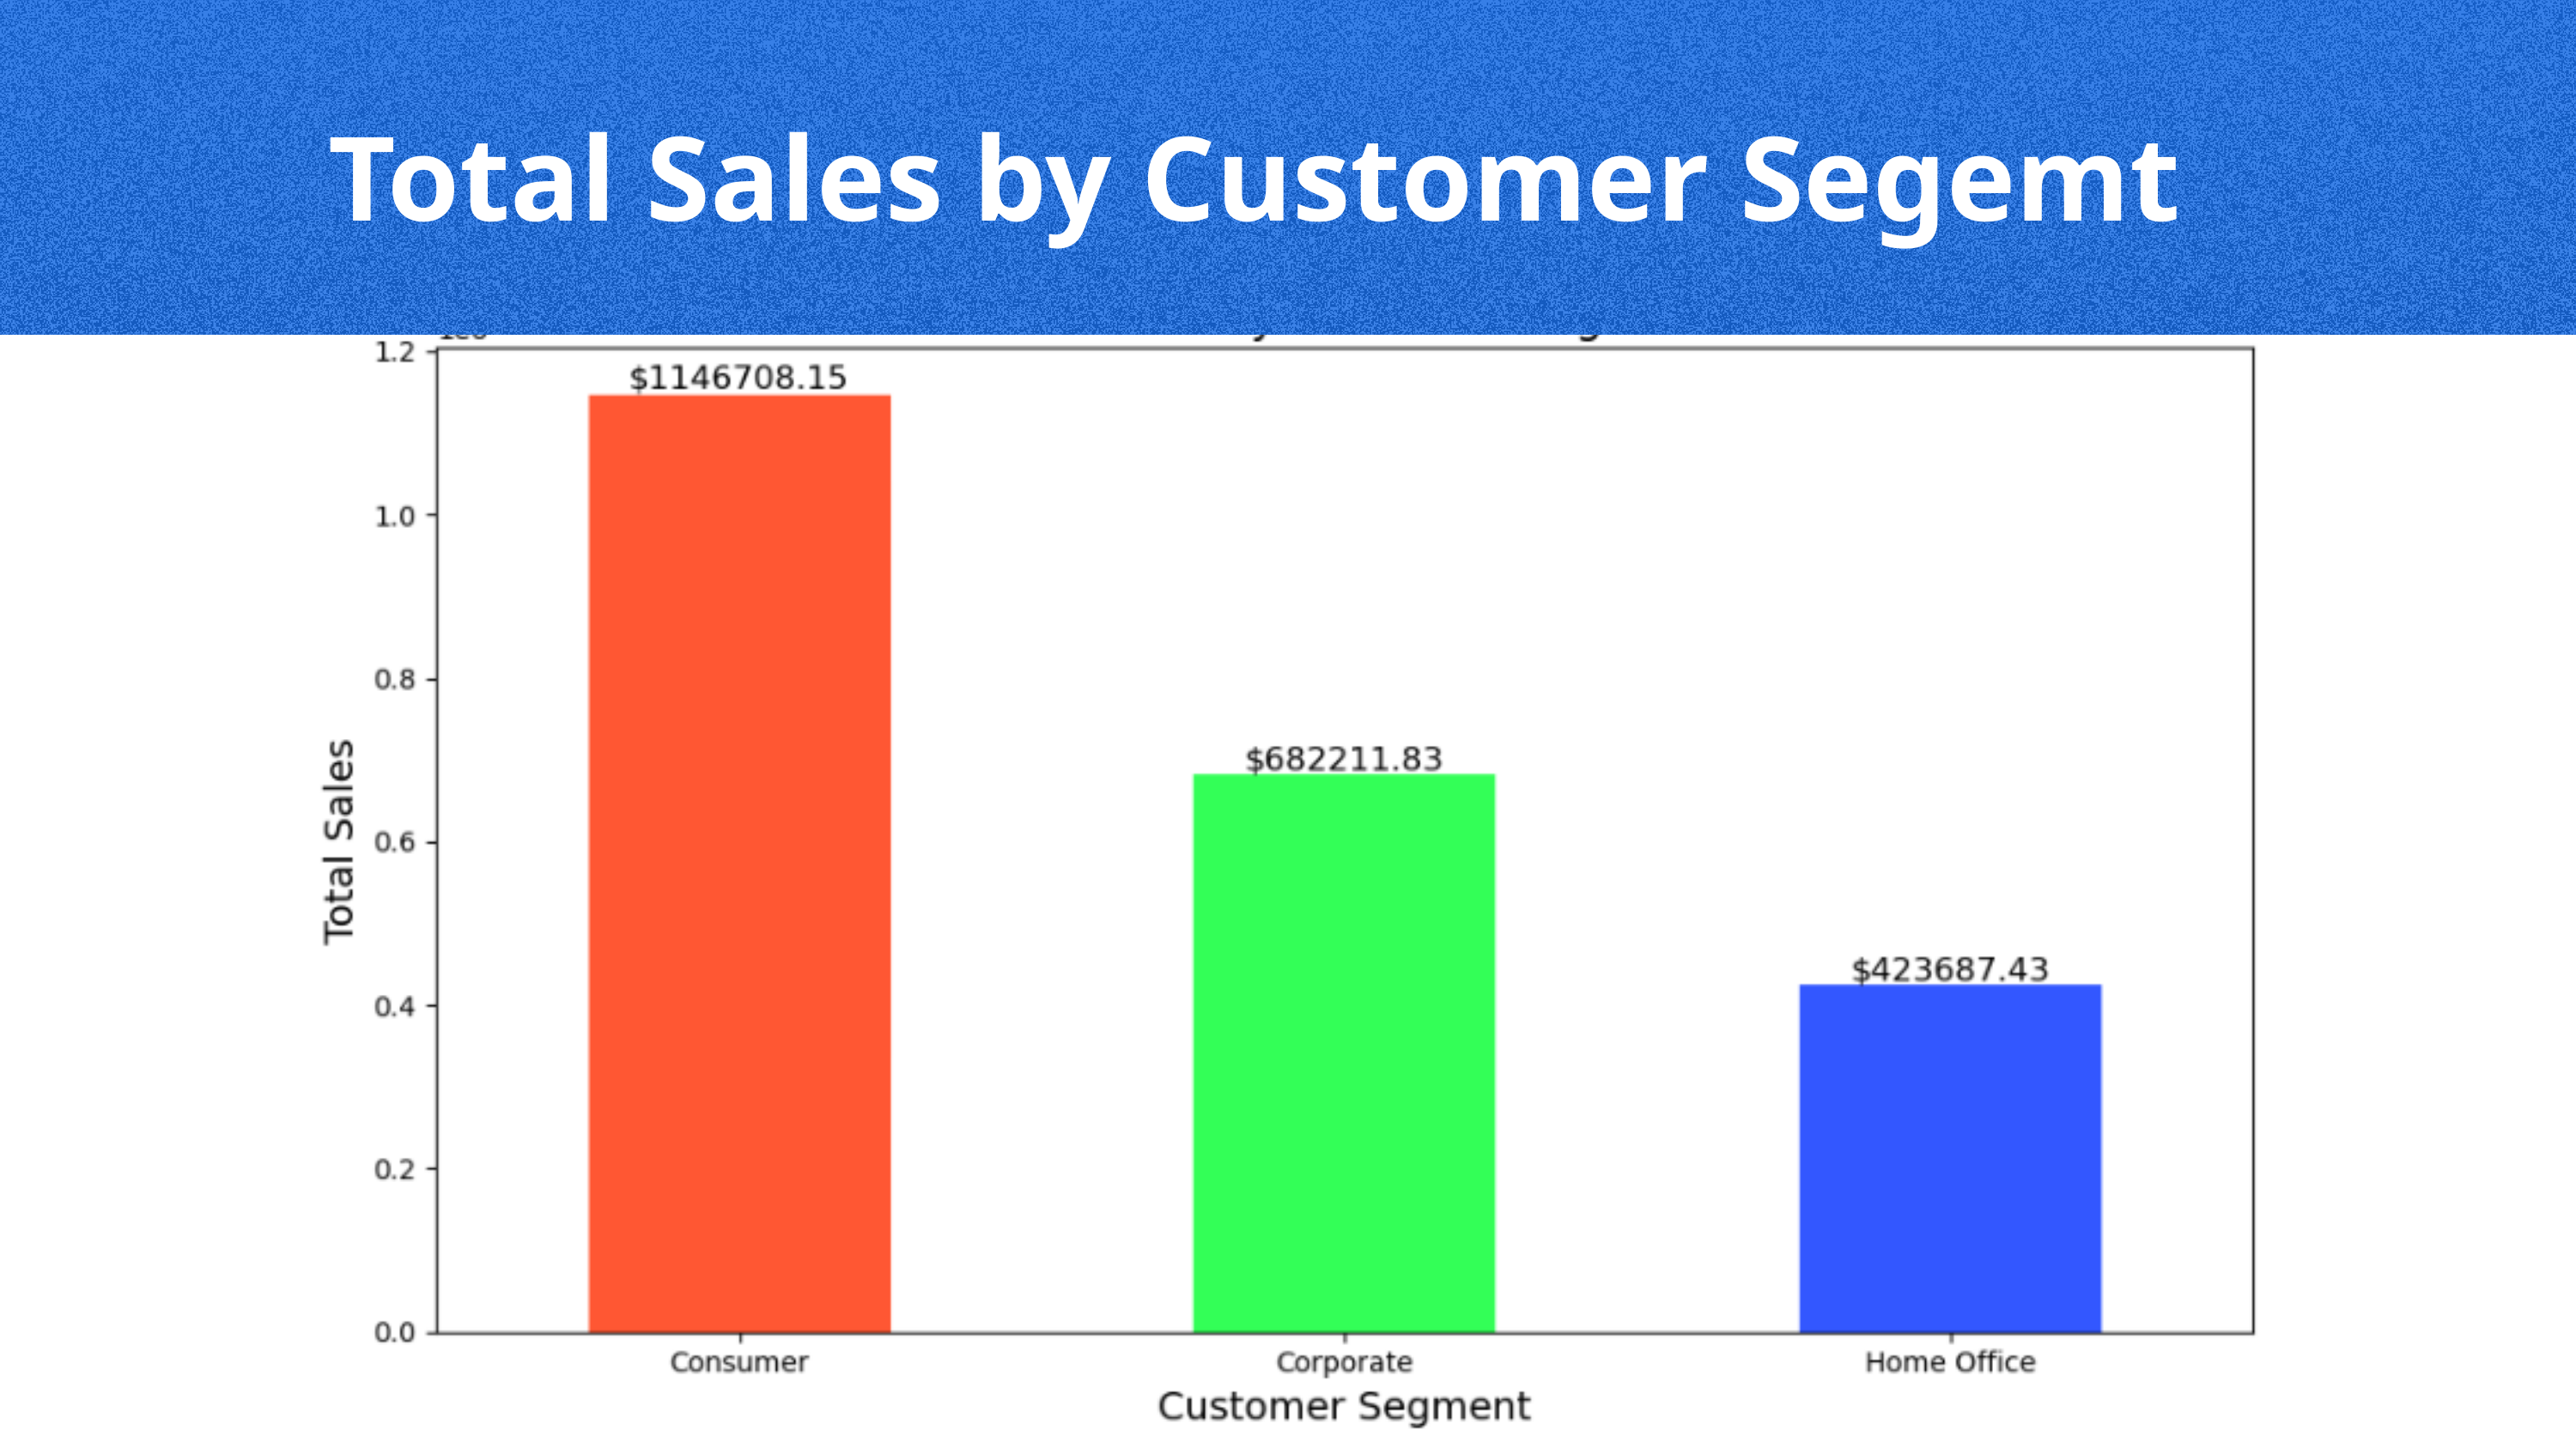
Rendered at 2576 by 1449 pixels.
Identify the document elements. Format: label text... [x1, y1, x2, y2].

text_box [0, 0, 2576, 335]
text_box [195, 335, 2314, 1449]
text_box Total Sales by Customer Segemt [131, 81, 2379, 245]
